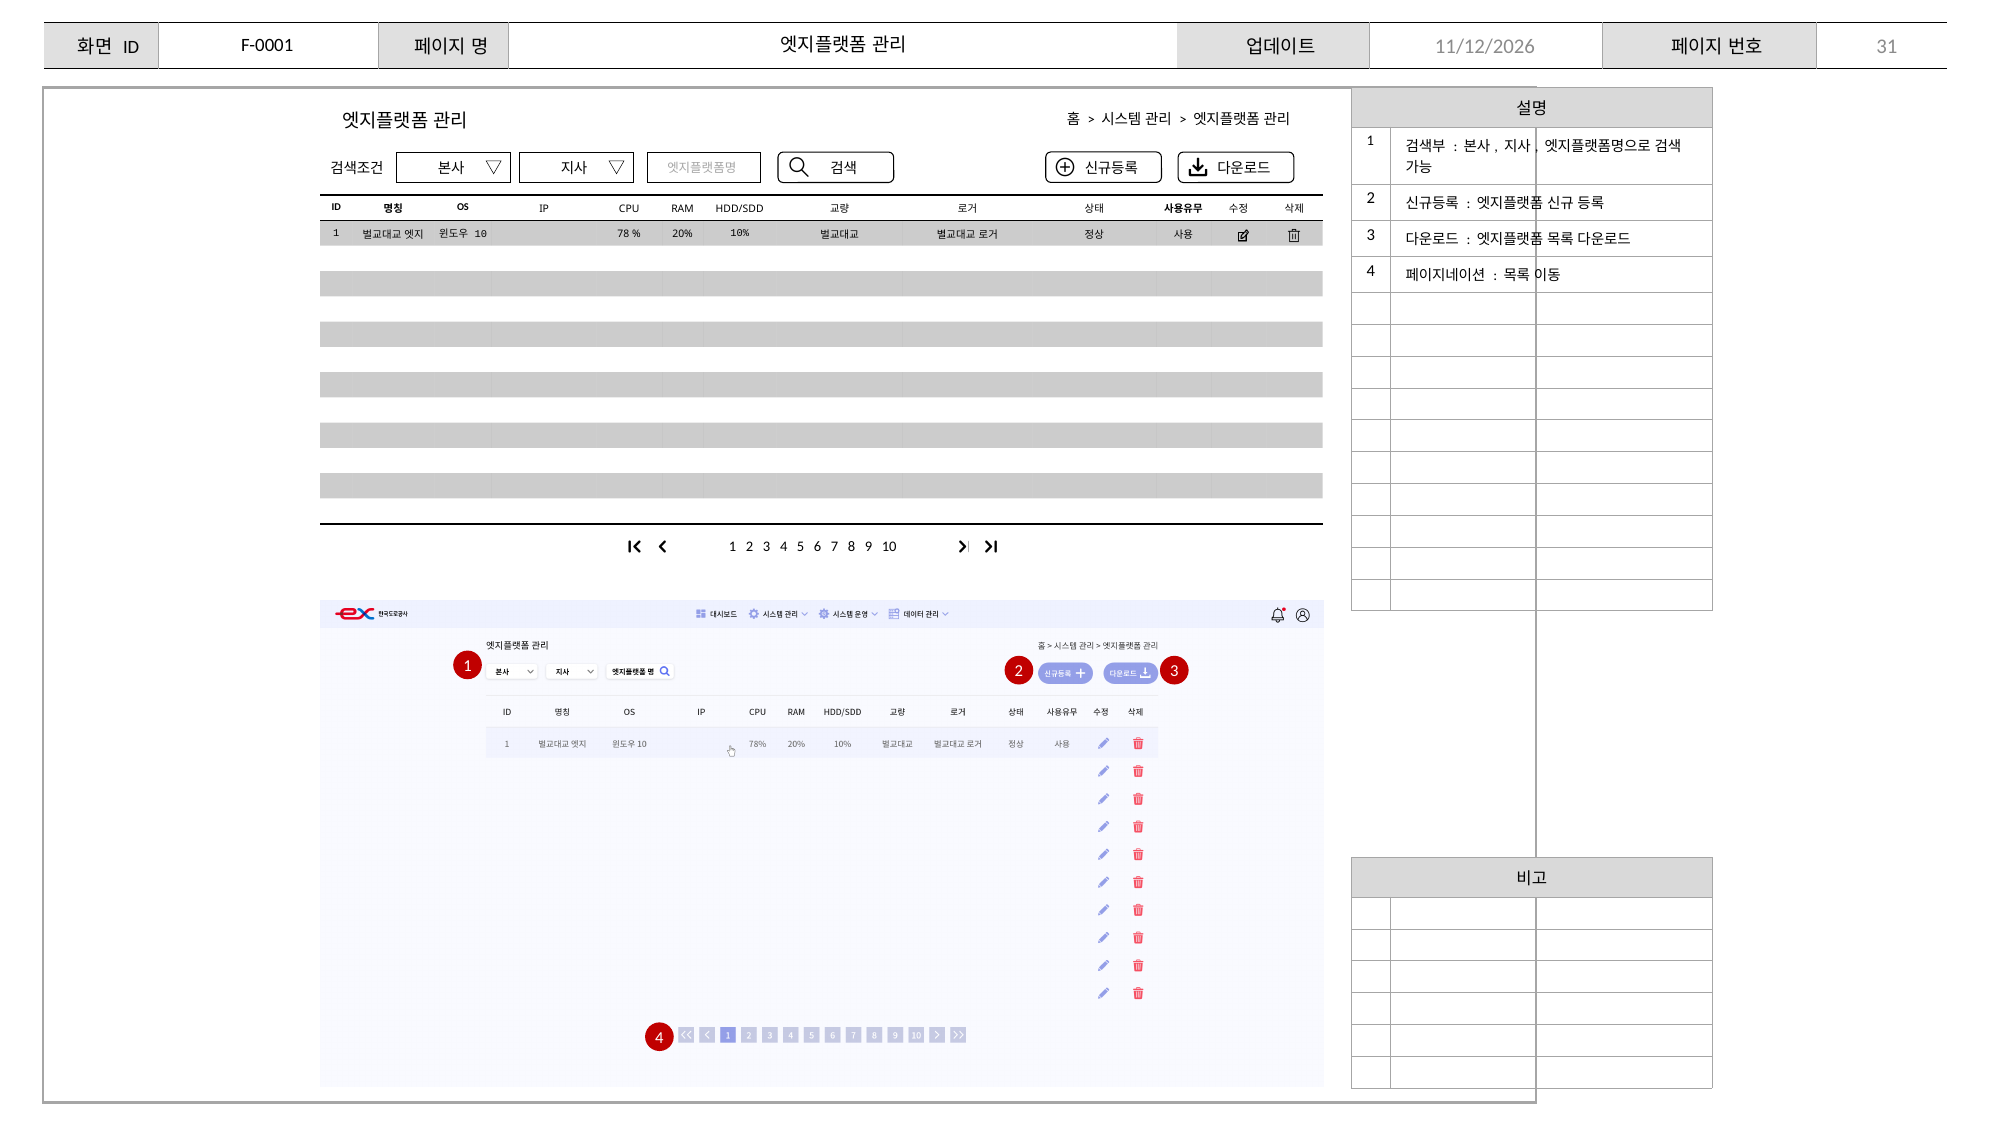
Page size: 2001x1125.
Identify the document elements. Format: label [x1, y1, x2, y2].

slide_number [1825, 29, 1949, 61]
table_header [1352, 858, 1712, 897]
table_cell [1391, 993, 1712, 1024]
table_cell [1352, 452, 1390, 483]
table_header [1352, 88, 1712, 127]
table_cell [1391, 516, 1712, 547]
table_cell [1391, 930, 1712, 960]
text_box [620, 532, 1005, 561]
table_cell [1391, 452, 1712, 483]
table_cell [1352, 961, 1390, 992]
text_box [777, 152, 894, 183]
table_cell [1352, 185, 1390, 220]
table_cell [1352, 128, 1390, 184]
table_cell [1391, 221, 1712, 256]
picture [319, 600, 1324, 1087]
table_cell [1391, 128, 1712, 184]
table_cell [1391, 1025, 1712, 1056]
table_cell [1352, 1057, 1390, 1088]
table_cell [1391, 357, 1712, 388]
text_box [1045, 151, 1162, 183]
text_box [1051, 102, 1305, 135]
table_cell [1391, 325, 1712, 356]
table_cell [1391, 389, 1712, 419]
table_cell [1391, 898, 1712, 929]
table_cell [1352, 548, 1390, 579]
table_cell [1352, 257, 1390, 292]
text_box [395, 151, 511, 184]
table_cell [1391, 961, 1712, 992]
text_box [518, 151, 634, 184]
table_cell [1391, 1057, 1712, 1088]
text_box [646, 151, 761, 184]
picture [1236, 228, 1250, 243]
table_cell [1391, 580, 1712, 610]
table_cell [1352, 420, 1390, 451]
table_cell [1391, 185, 1712, 220]
table_cell [1352, 993, 1390, 1024]
text_box [330, 158, 384, 176]
table_cell [1391, 420, 1712, 451]
table_header [320, 196, 1323, 220]
text_box [327, 101, 484, 139]
table_cell [1352, 484, 1390, 515]
table_cell [1352, 389, 1390, 419]
list [162, 27, 372, 64]
table_cell [1352, 357, 1390, 388]
list [514, 27, 1174, 64]
slide_number [1377, 29, 1593, 61]
table_cell [320, 221, 1323, 523]
table_cell [1352, 516, 1390, 547]
table_cell [1352, 325, 1390, 356]
table_cell [1352, 1025, 1390, 1056]
table_cell [1352, 221, 1390, 256]
picture [1287, 228, 1301, 243]
table_cell [1391, 293, 1712, 324]
table_cell [1391, 257, 1712, 292]
table_cell [1352, 898, 1390, 929]
table_cell [1352, 293, 1390, 324]
table_cell [1391, 548, 1712, 579]
table_cell [1391, 484, 1712, 515]
table_cell [1352, 580, 1390, 610]
table_cell [1352, 930, 1390, 960]
text_box [1178, 152, 1294, 183]
